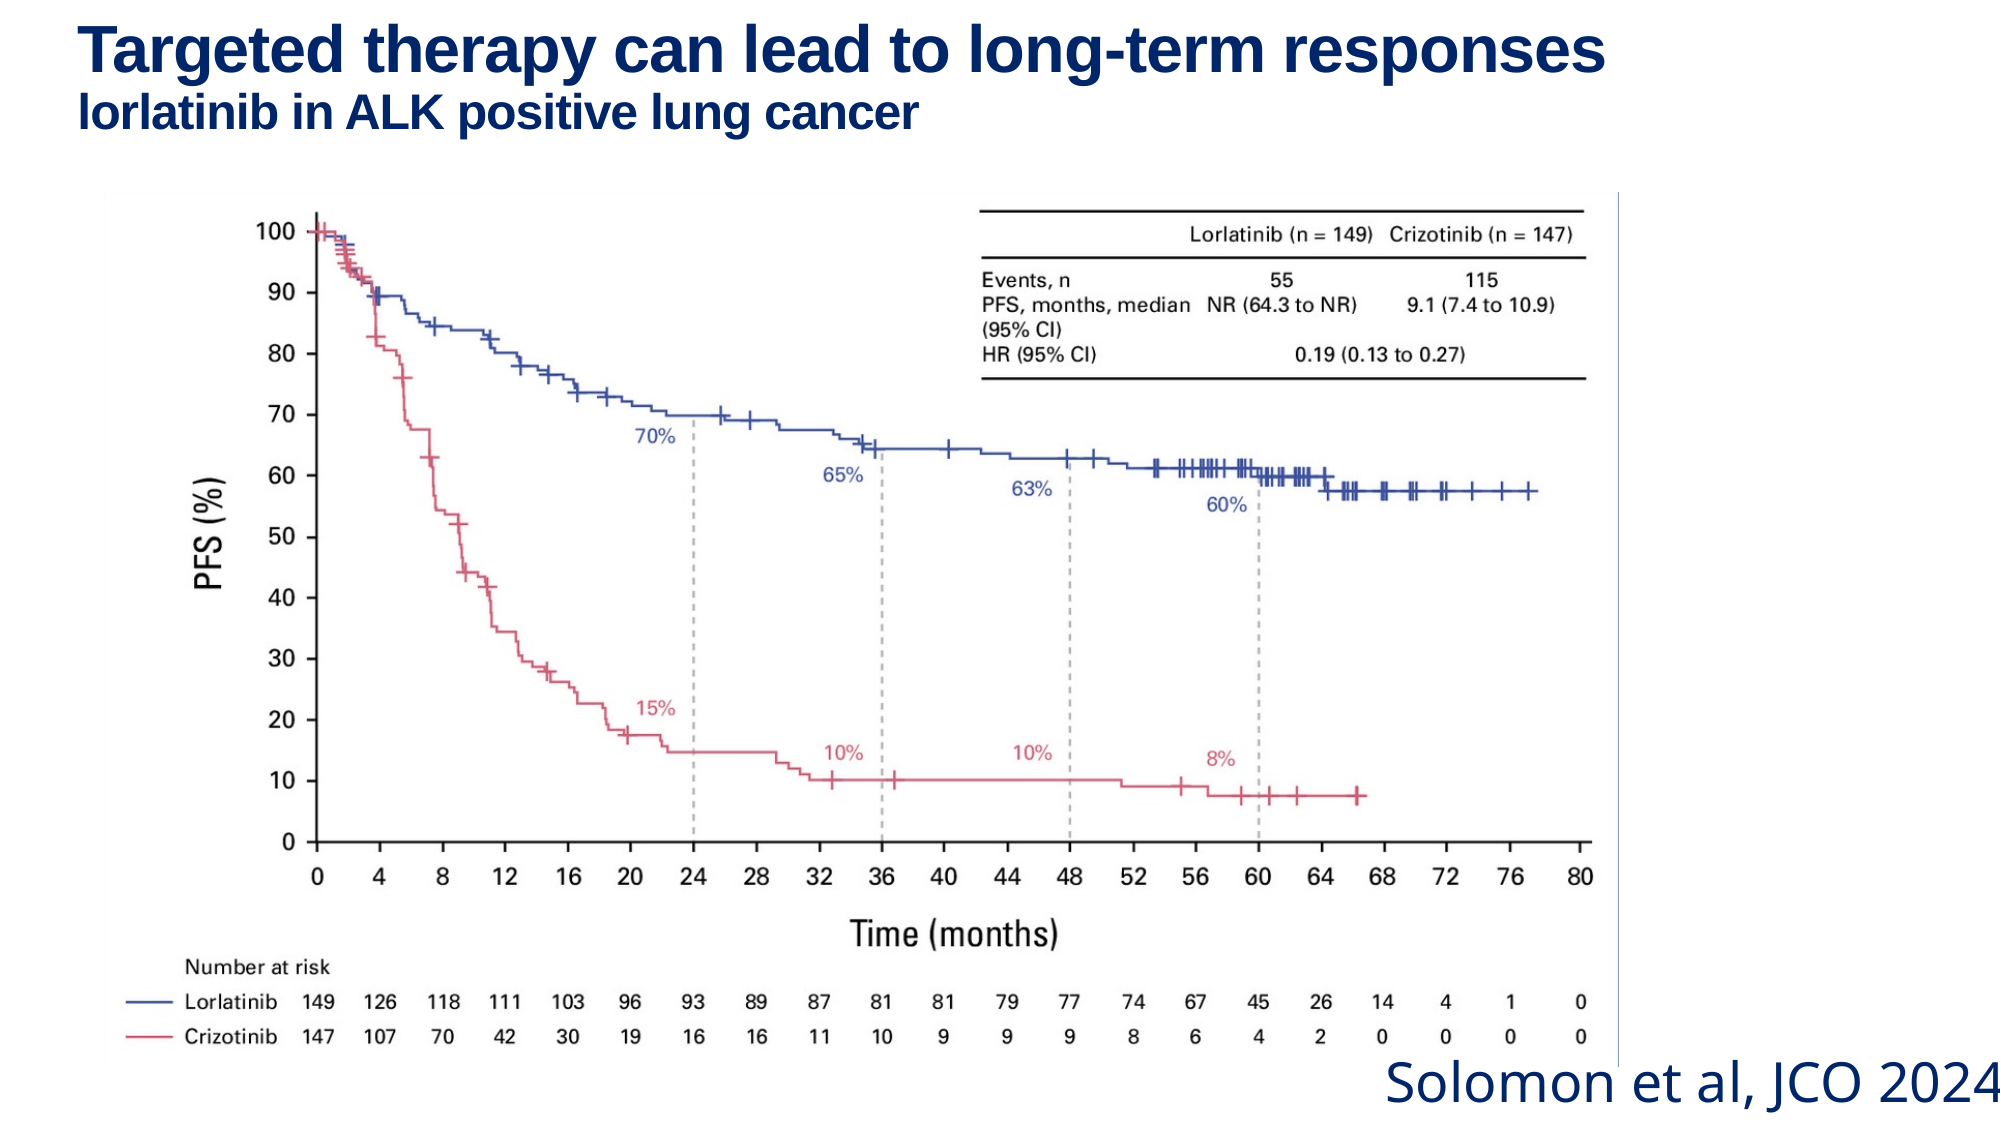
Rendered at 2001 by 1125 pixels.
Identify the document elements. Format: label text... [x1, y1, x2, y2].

title Targeted therapy can lead to long-term responses lorlatinib in ALK positive lung cancer [77, 14, 1947, 192]
picture [103, 192, 1619, 1067]
text_box Solomon et al, JCO 2024 [1365, 1037, 2000, 1124]
